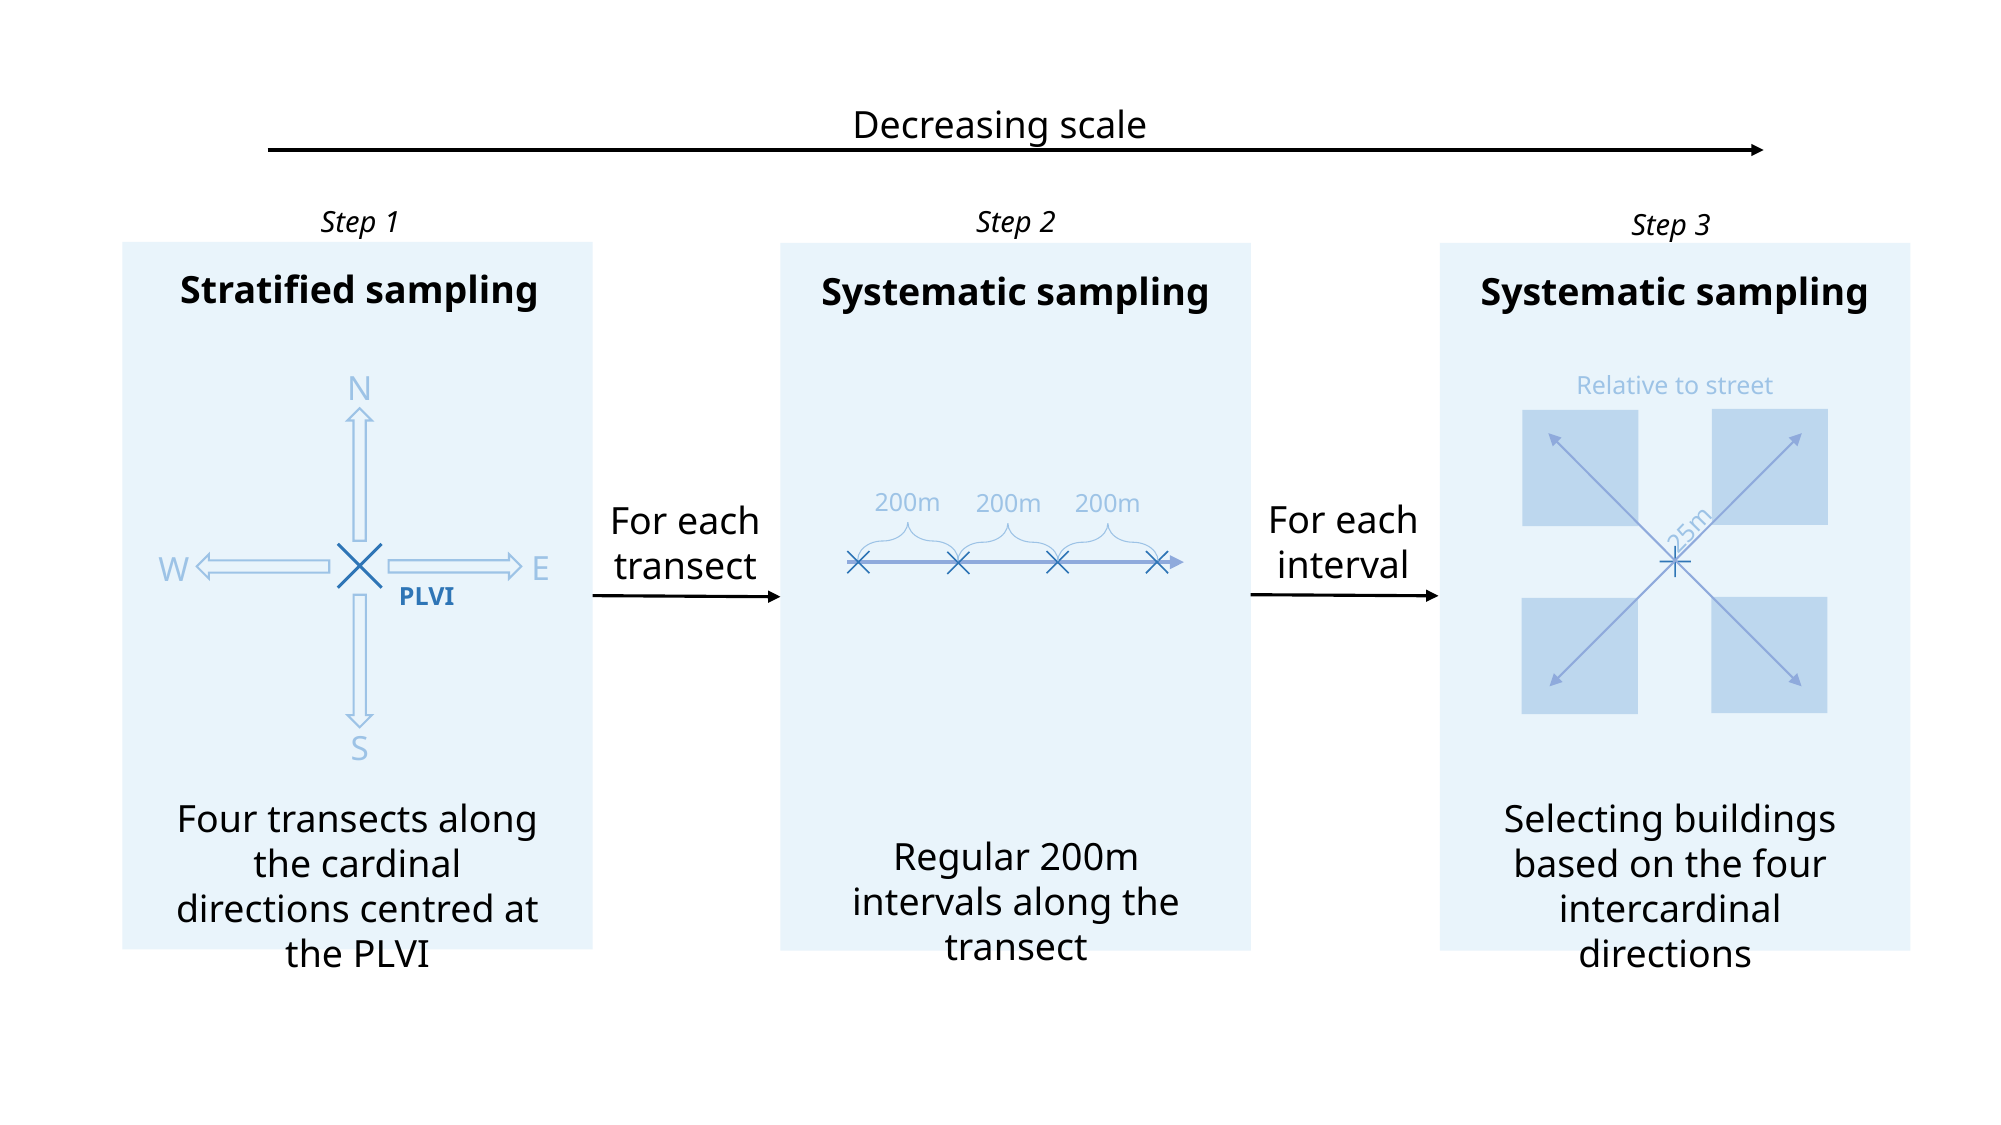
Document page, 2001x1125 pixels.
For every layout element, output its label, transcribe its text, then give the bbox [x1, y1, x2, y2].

text_box [344, 593, 375, 719]
text_box For each transect [590, 489, 781, 594]
text_box 200m [859, 479, 956, 524]
text_box W [138, 540, 209, 596]
text_box Step 2 [795, 196, 1236, 246]
text_box 200m [960, 480, 1058, 526]
text_box [857, 524, 958, 560]
text_box Four transects along the cardinal directions centred at the PLVI [151, 787, 564, 983]
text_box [1674, 433, 1802, 560]
text_box 200m [1059, 480, 1157, 526]
text_box PLVI [368, 573, 485, 619]
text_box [1549, 560, 1675, 687]
text_box Decreasing scale [808, 93, 1192, 148]
text_box [779, 242, 1252, 952]
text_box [1675, 560, 1802, 687]
text_box [1159, 549, 1171, 562]
text_box [845, 549, 864, 562]
text_box [845, 563, 872, 576]
text_box [121, 241, 594, 951]
text_box Systematic sampling [1455, 260, 1895, 321]
text_box [1143, 563, 1171, 576]
text_box E [505, 539, 576, 595]
text_box [1521, 597, 1639, 715]
text_box [387, 559, 505, 574]
text_box [945, 563, 972, 577]
text_box [209, 551, 331, 582]
text_box [344, 415, 375, 542]
text_box Stratified sampling [139, 258, 580, 319]
text_box Regular 200m intervals along the transect [809, 825, 1223, 976]
text_box [1044, 563, 1071, 576]
text_box Step 3 [1451, 199, 1891, 249]
text_box S [324, 719, 395, 775]
text_box [335, 541, 385, 591]
text_box [1439, 242, 1911, 952]
text_box For each interval [1248, 488, 1439, 594]
text_box Selecting buildings based on the four intercardinal directions [1462, 787, 1878, 983]
text_box Step 1 [140, 195, 581, 246]
text_box Systematic sampling [795, 260, 1236, 321]
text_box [1548, 433, 1674, 561]
text_box [1057, 526, 1159, 562]
text_box Relative to street [1544, 362, 1806, 407]
text_box [1710, 596, 1828, 714]
text_box [1521, 409, 1639, 527]
text_box N [324, 359, 395, 415]
text_box [957, 526, 1058, 562]
text_box [1711, 408, 1829, 526]
